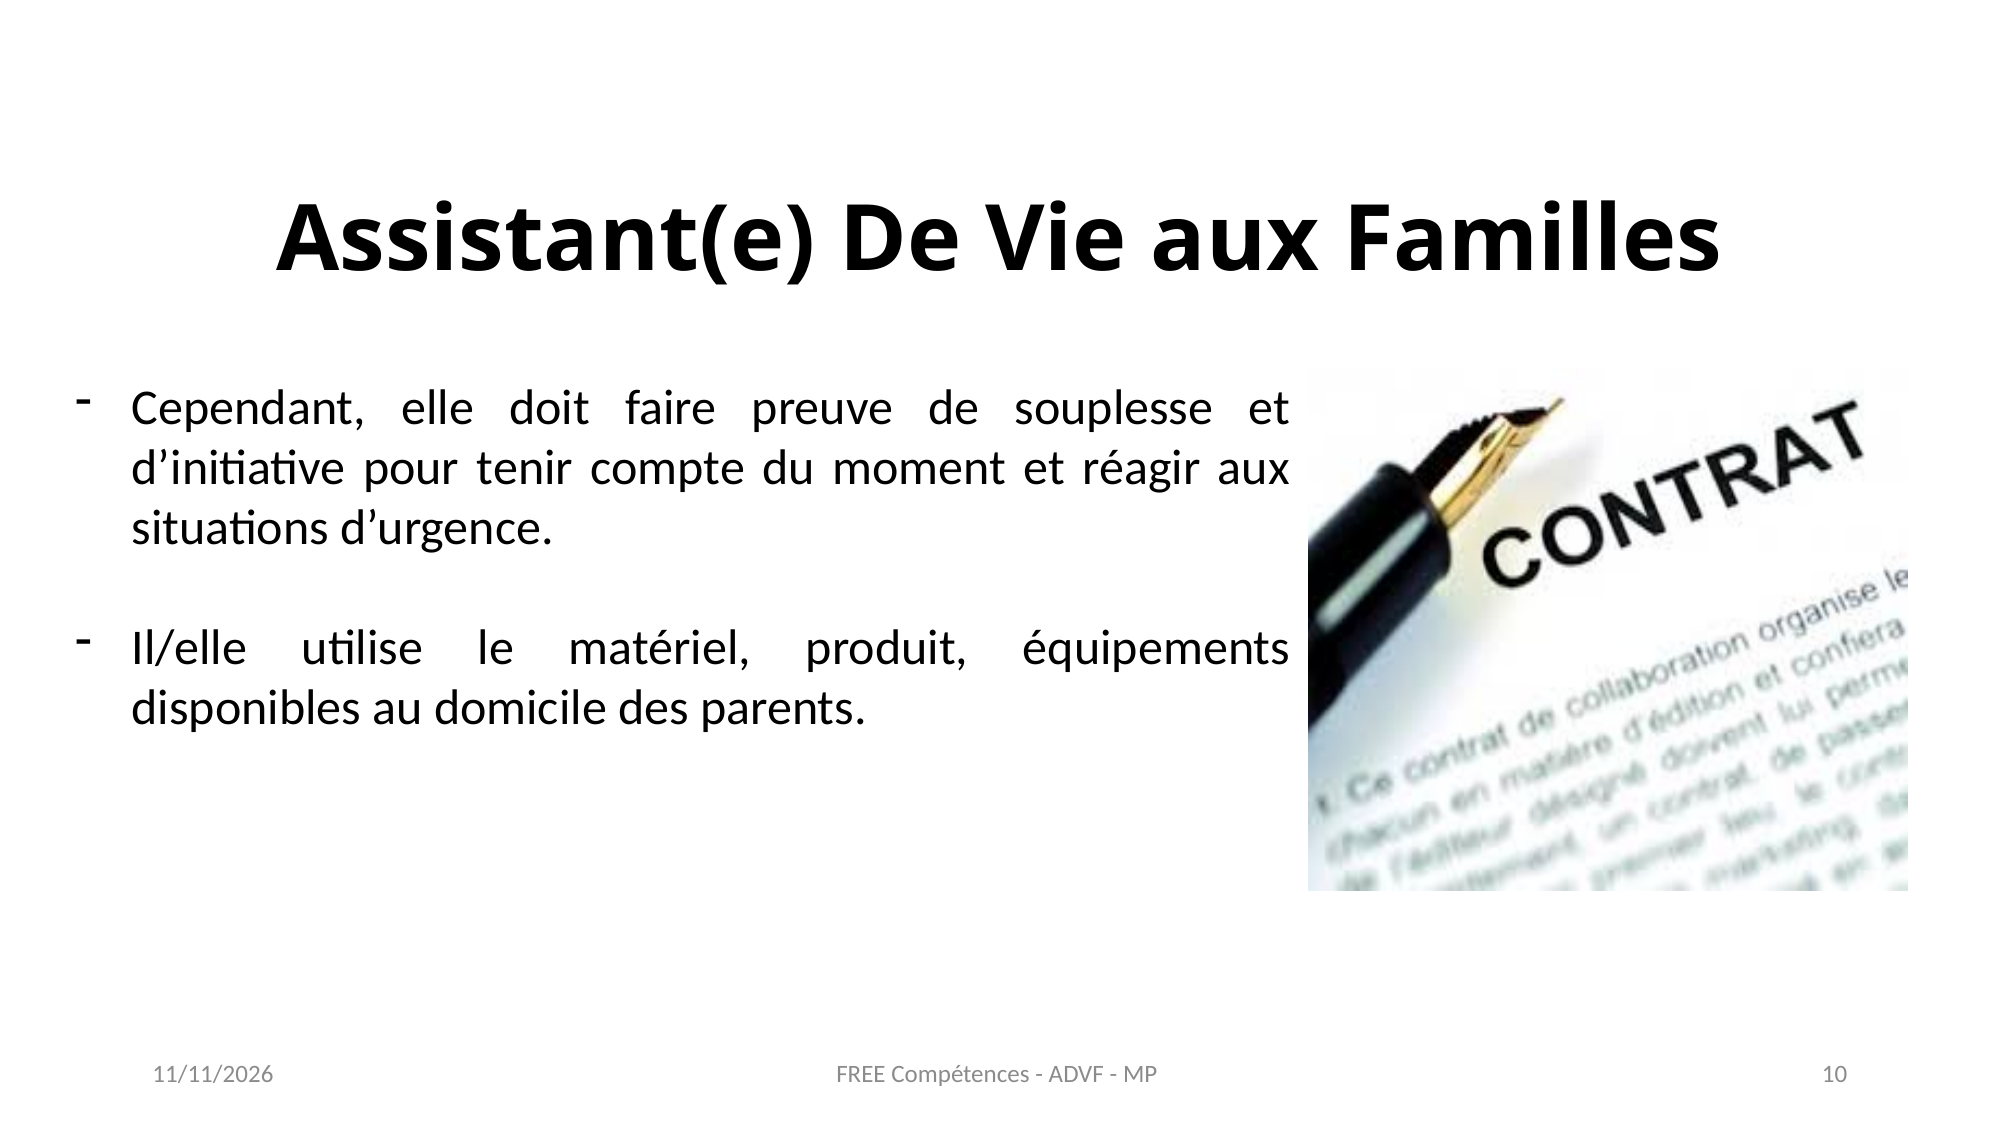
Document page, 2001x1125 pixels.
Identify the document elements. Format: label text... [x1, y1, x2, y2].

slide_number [137, 1042, 588, 1103]
text_box Assistant(e) De Vie aux Familles [249, 184, 1750, 369]
slide_number 10 [1412, 1042, 1863, 1103]
picture [1308, 368, 1908, 891]
footer FREE Compétences - ADVF - MP [590, 1042, 1410, 1103]
text_box Cependant, elle doit faire preuve de souplesse et d’initiative pour tenir compte du moment et réagir aux situations d’urgence. Il/elle utilise le matériel, produit, équipements disponibles au domicile des parents. [60, 366, 1306, 742]
